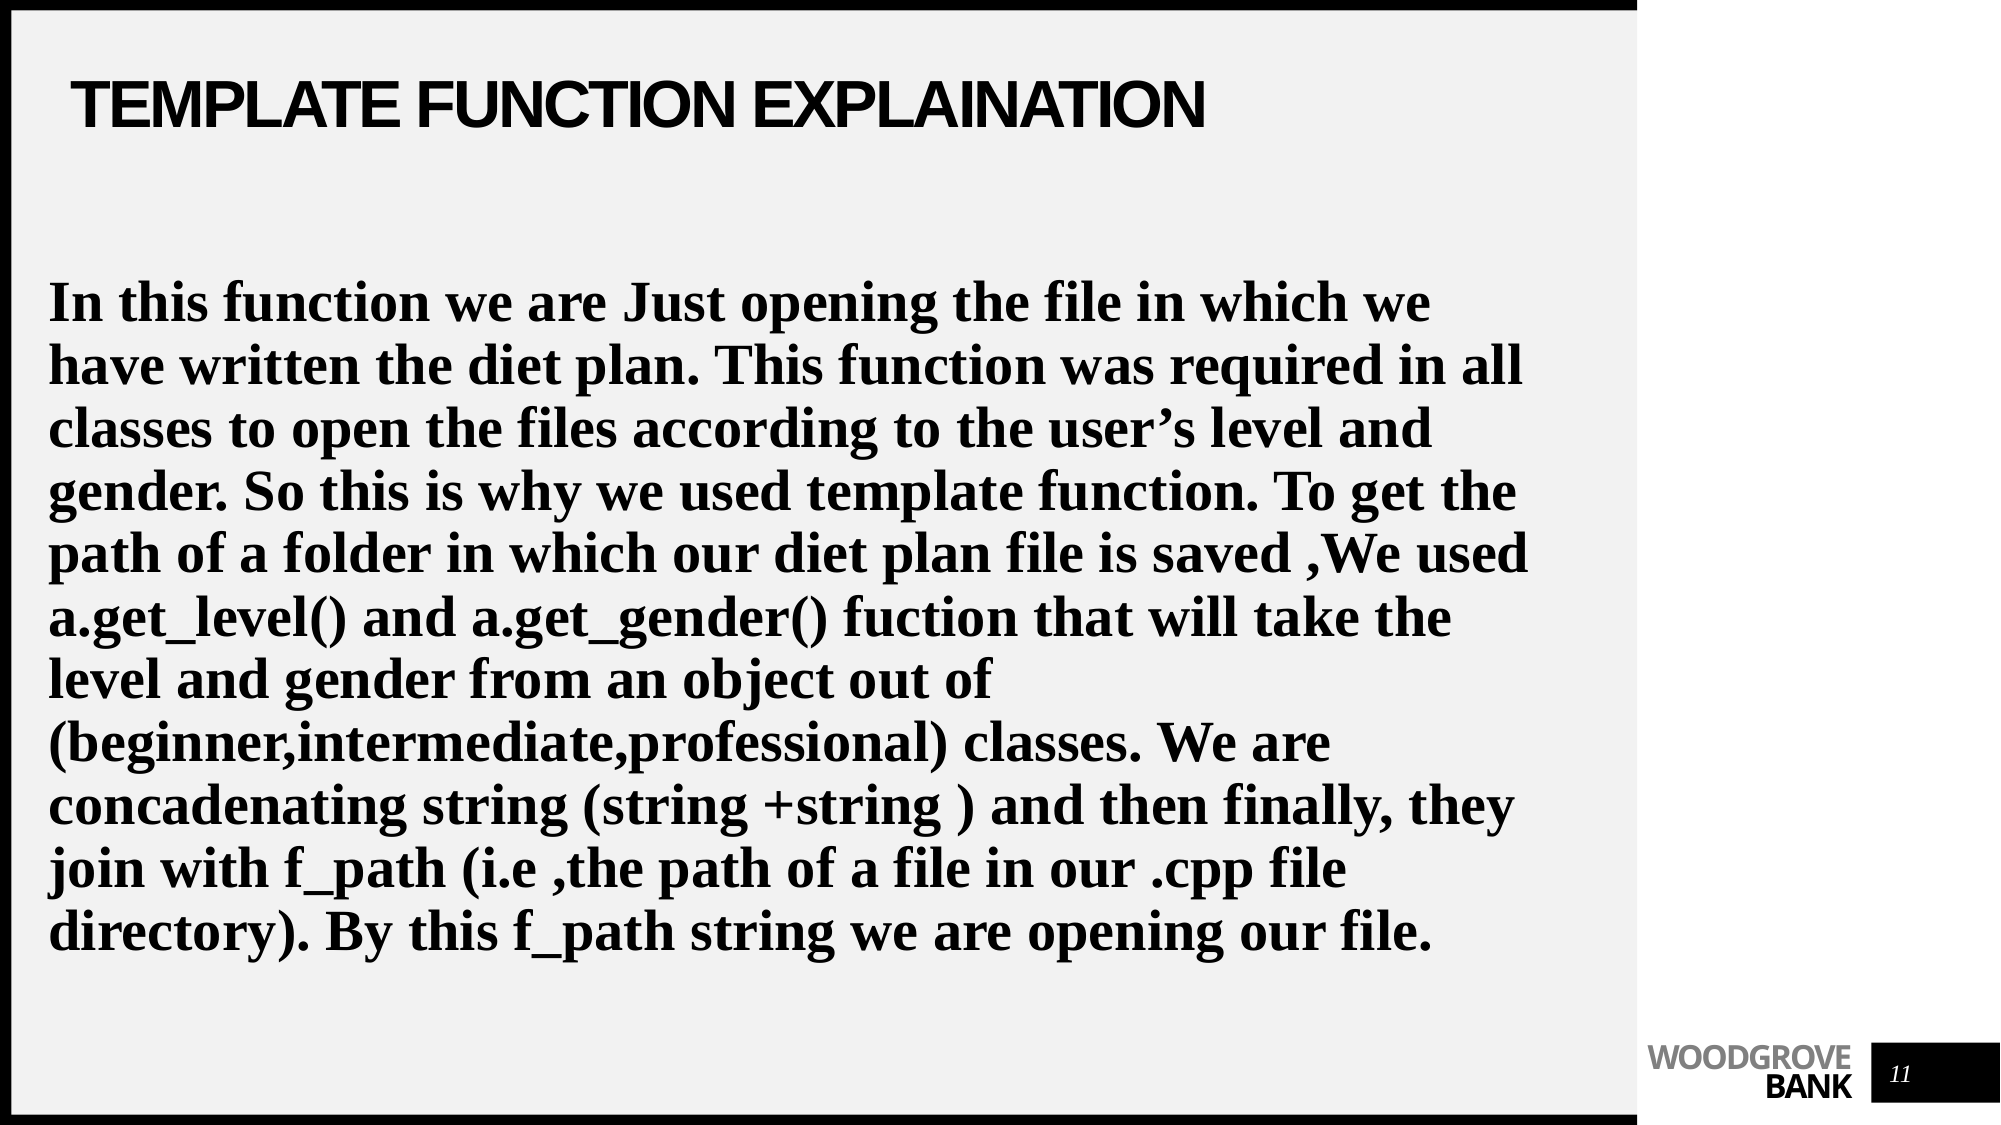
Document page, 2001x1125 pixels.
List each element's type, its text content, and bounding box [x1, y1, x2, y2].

list In this function we are Just opening the file in which we have written the diet plan. This function was required in all classes to open the files according to the user’s level and gender. So this is why we used template function. To get the path of a folder in which our diet plan file is saved ,We used a.get_level() and a.get_gender() fuction that will take the level and gender from an object out of (beginner,intermediate,professional) classes. We are concadenating string (string +string ) and then finally, they join with f_path (i.e ,the path of a file in our .cpp file directory). By this f_path string we are opening our file. [48, 270, 1558, 992]
title Template function explaination [70, 70, 1580, 142]
slide_number 11 [1877, 1050, 1924, 1096]
